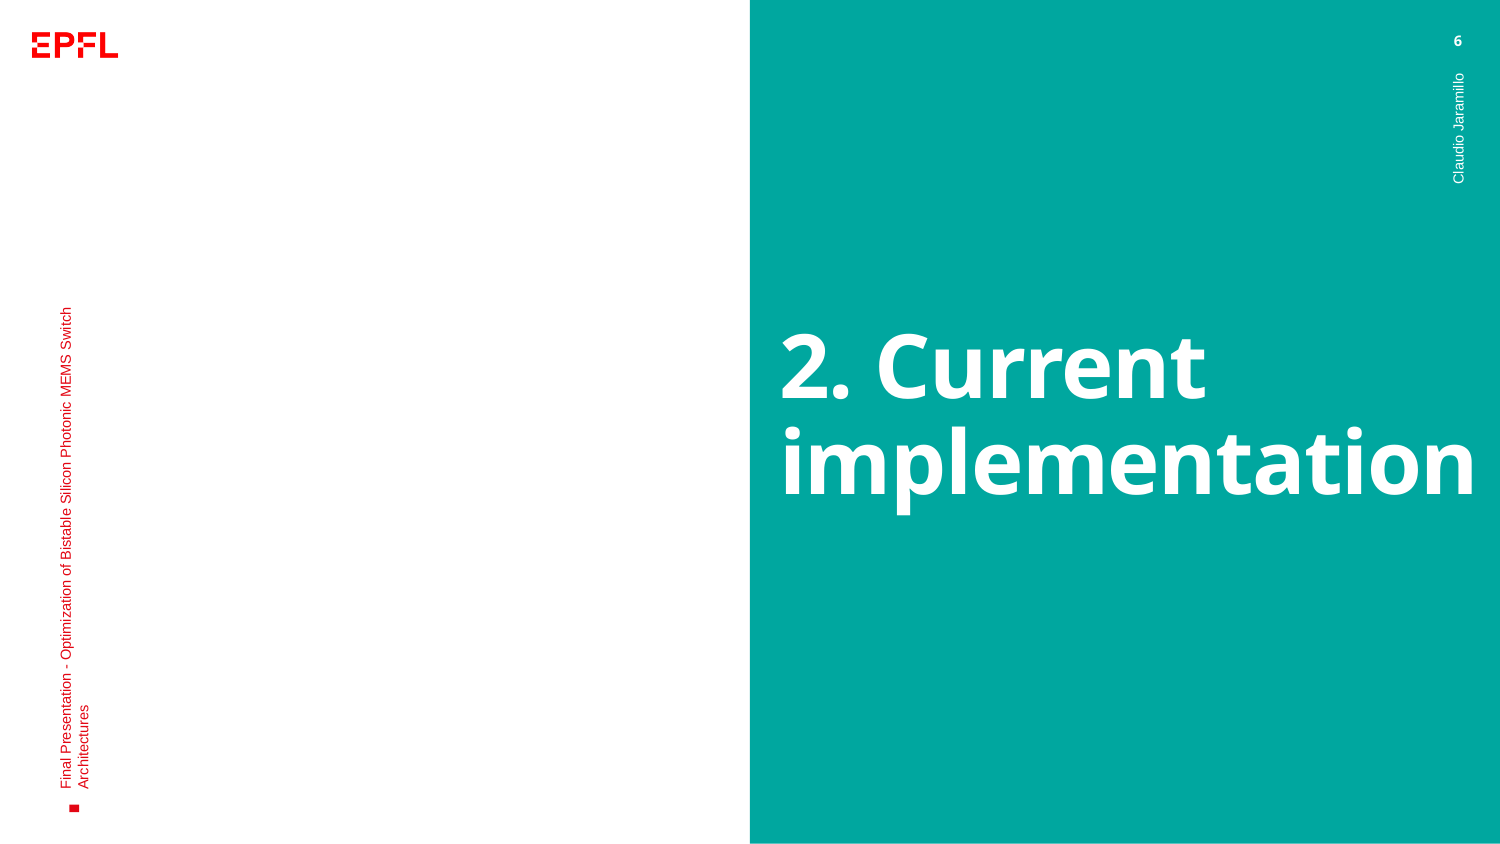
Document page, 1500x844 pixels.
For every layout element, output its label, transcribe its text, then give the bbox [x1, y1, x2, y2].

slide_number 6 [1415, 32, 1500, 59]
footer Claudio Jaramillo [1415, 59, 1500, 235]
title 2. Current implementation [750, 274, 1500, 569]
slide_number Final Presentation - Optimization of Bistable Silicon Photonic MEMS Switch Architectures [0, 256, 149, 805]
picture [21, 21, 129, 69]
